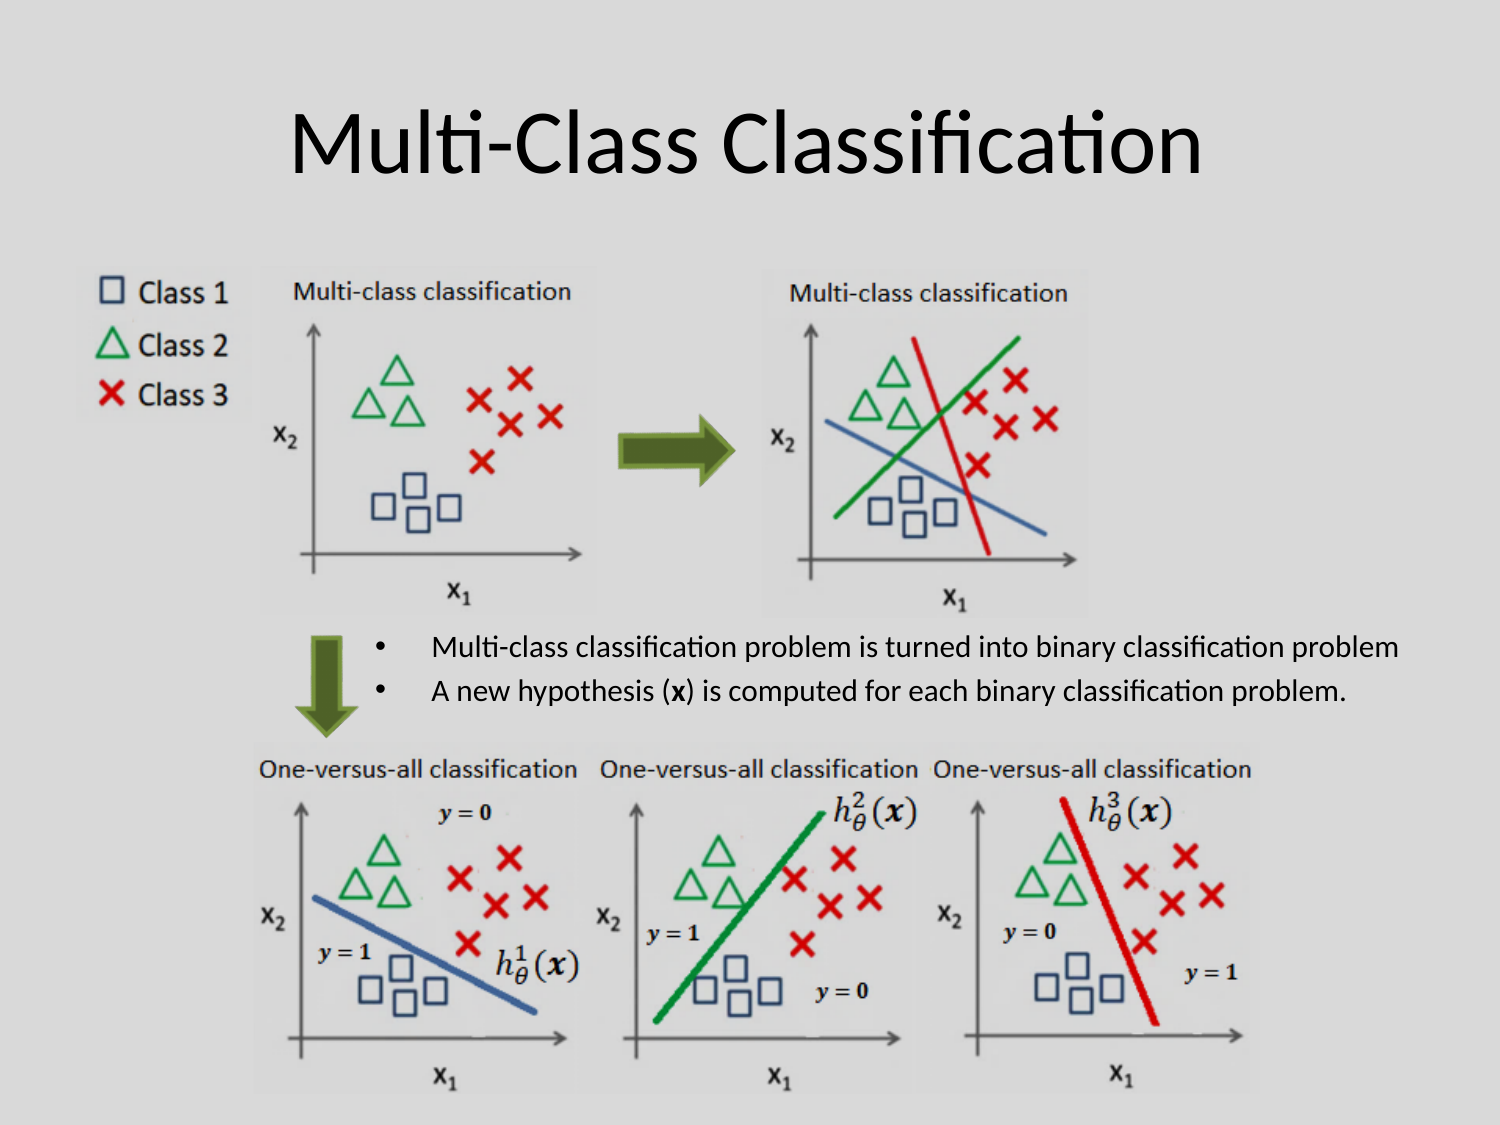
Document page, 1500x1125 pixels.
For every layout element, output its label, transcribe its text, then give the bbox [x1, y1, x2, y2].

picture [76, 265, 252, 423]
picture [253, 742, 1260, 1095]
title Multi-Class Classification [72, 42, 1423, 231]
picture [260, 266, 598, 615]
picture [601, 383, 737, 520]
picture [266, 621, 386, 739]
picture [761, 268, 1089, 618]
